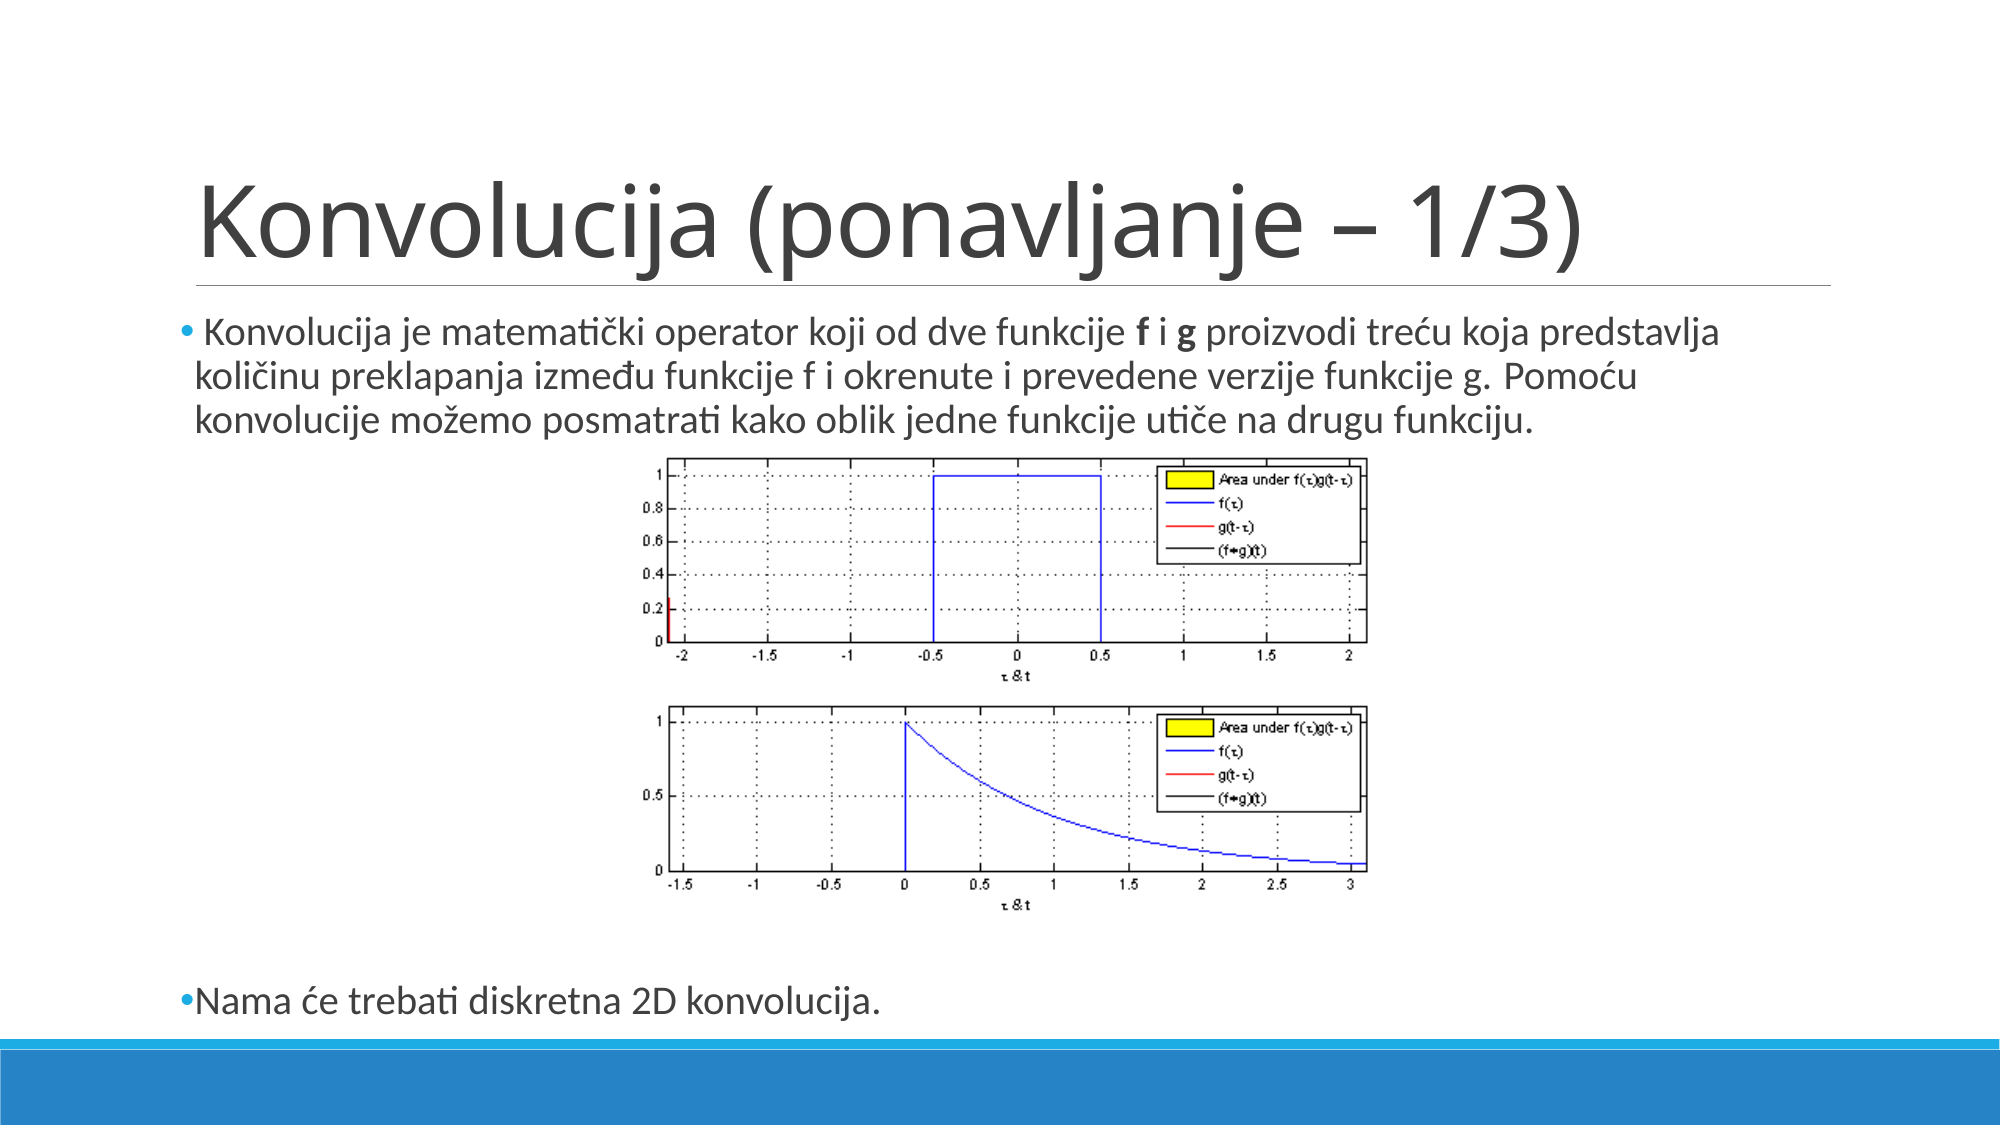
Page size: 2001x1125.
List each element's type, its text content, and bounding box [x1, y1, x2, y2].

picture [638, 702, 1372, 915]
title Konvolucija (ponavljanje – 1/3) [180, 47, 1830, 285]
list Konvolucija je matematički operator koji od dve funkcije f i g proizvodi treću koja predstavlja količinu preklapanja između funkcije f i okrenute i prevedene verzije funkcije g. Pomoću konvolucije možemo posmatrati kako oblik jedne funkcije utiče na drugu funkciju. Nama će trebati diskretna 2D konvolucija. [180, 302, 1830, 1037]
picture [638, 455, 1372, 687]
